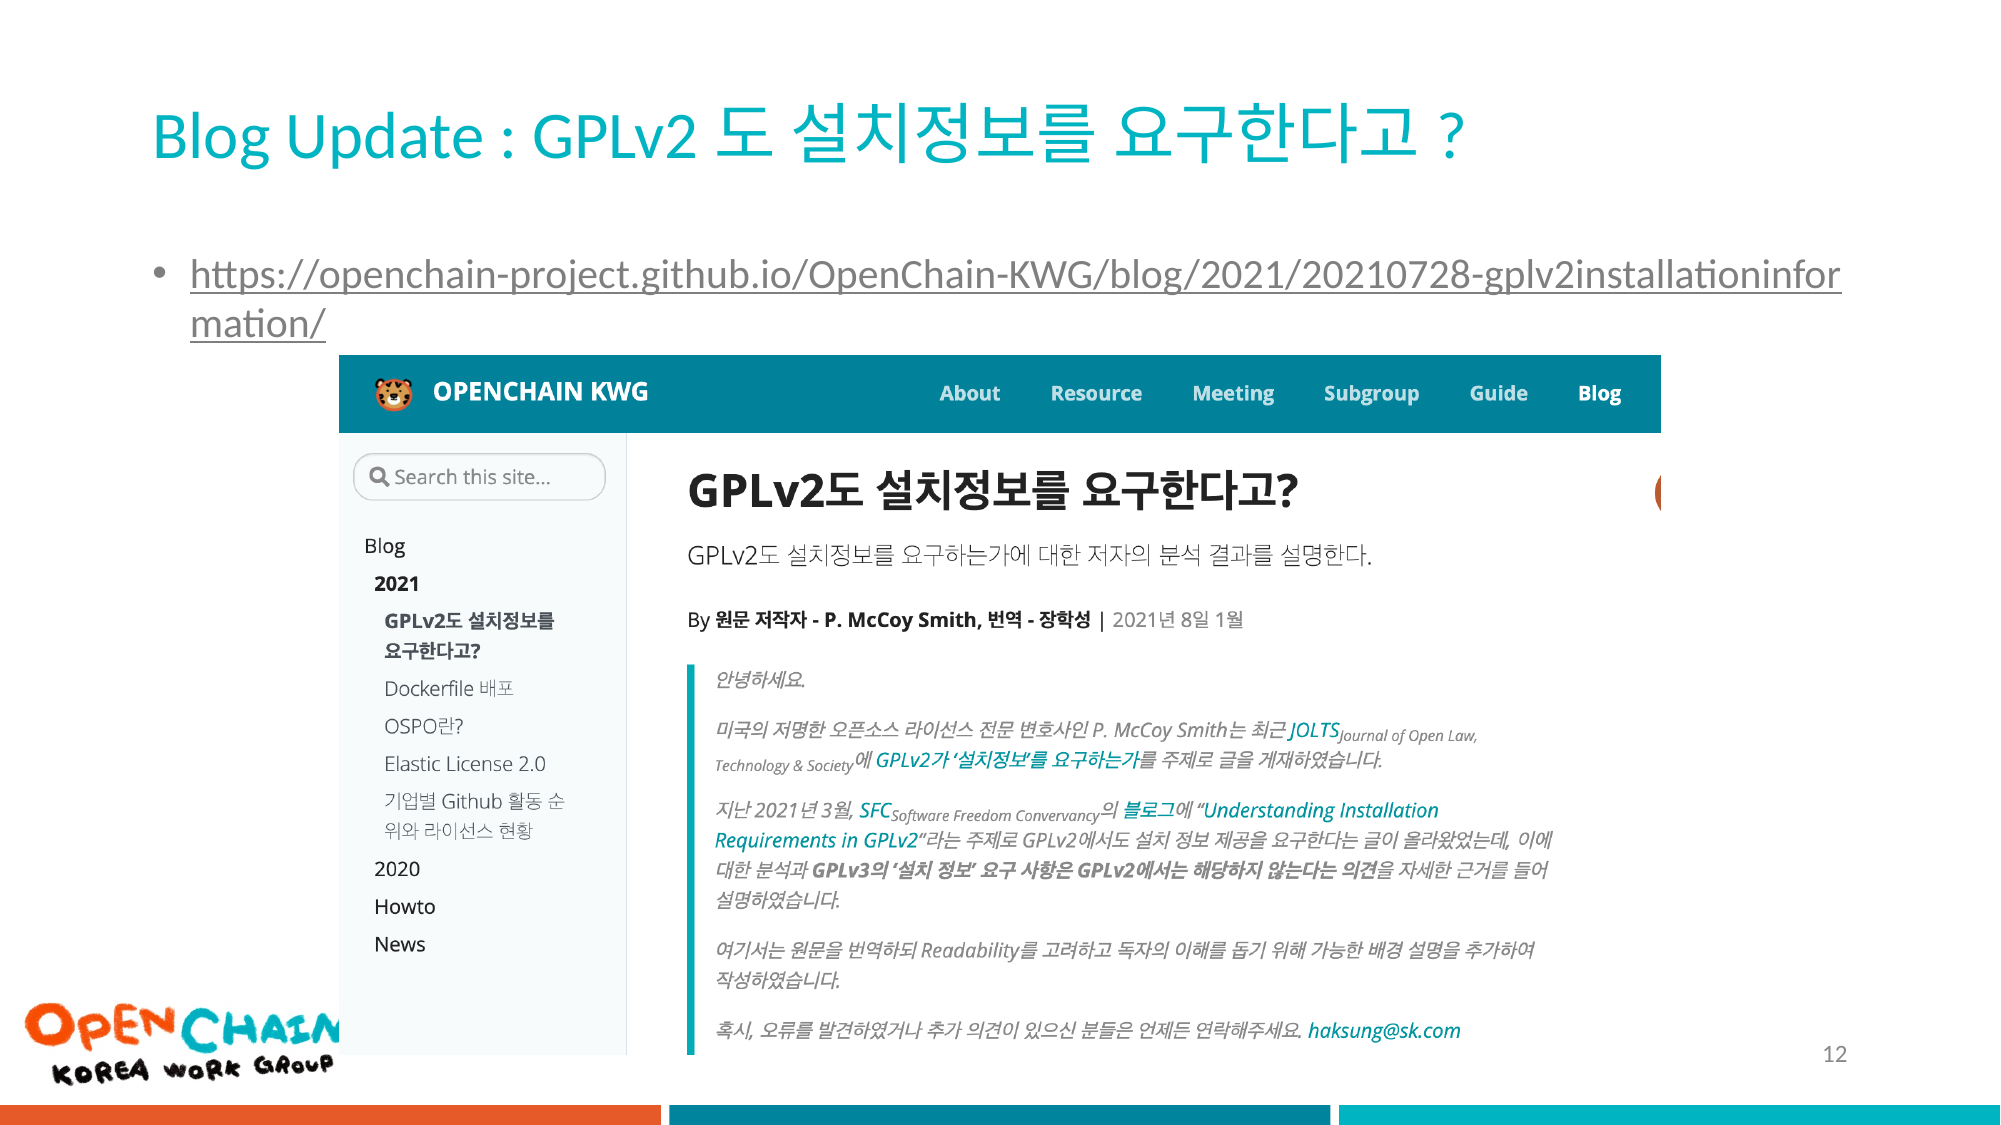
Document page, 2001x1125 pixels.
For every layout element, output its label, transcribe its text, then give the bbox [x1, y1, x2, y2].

picture [18, 355, 1662, 1089]
title Blog Update : GPLv2도 설치정보를 요구한다고? [137, 59, 1863, 216]
slide_number 12 [1648, 1022, 1863, 1083]
list https://openchain-project.github.io/OpenChain-KWG/blog/2021/20210728-gplv2installationinformation/ [137, 232, 1863, 928]
